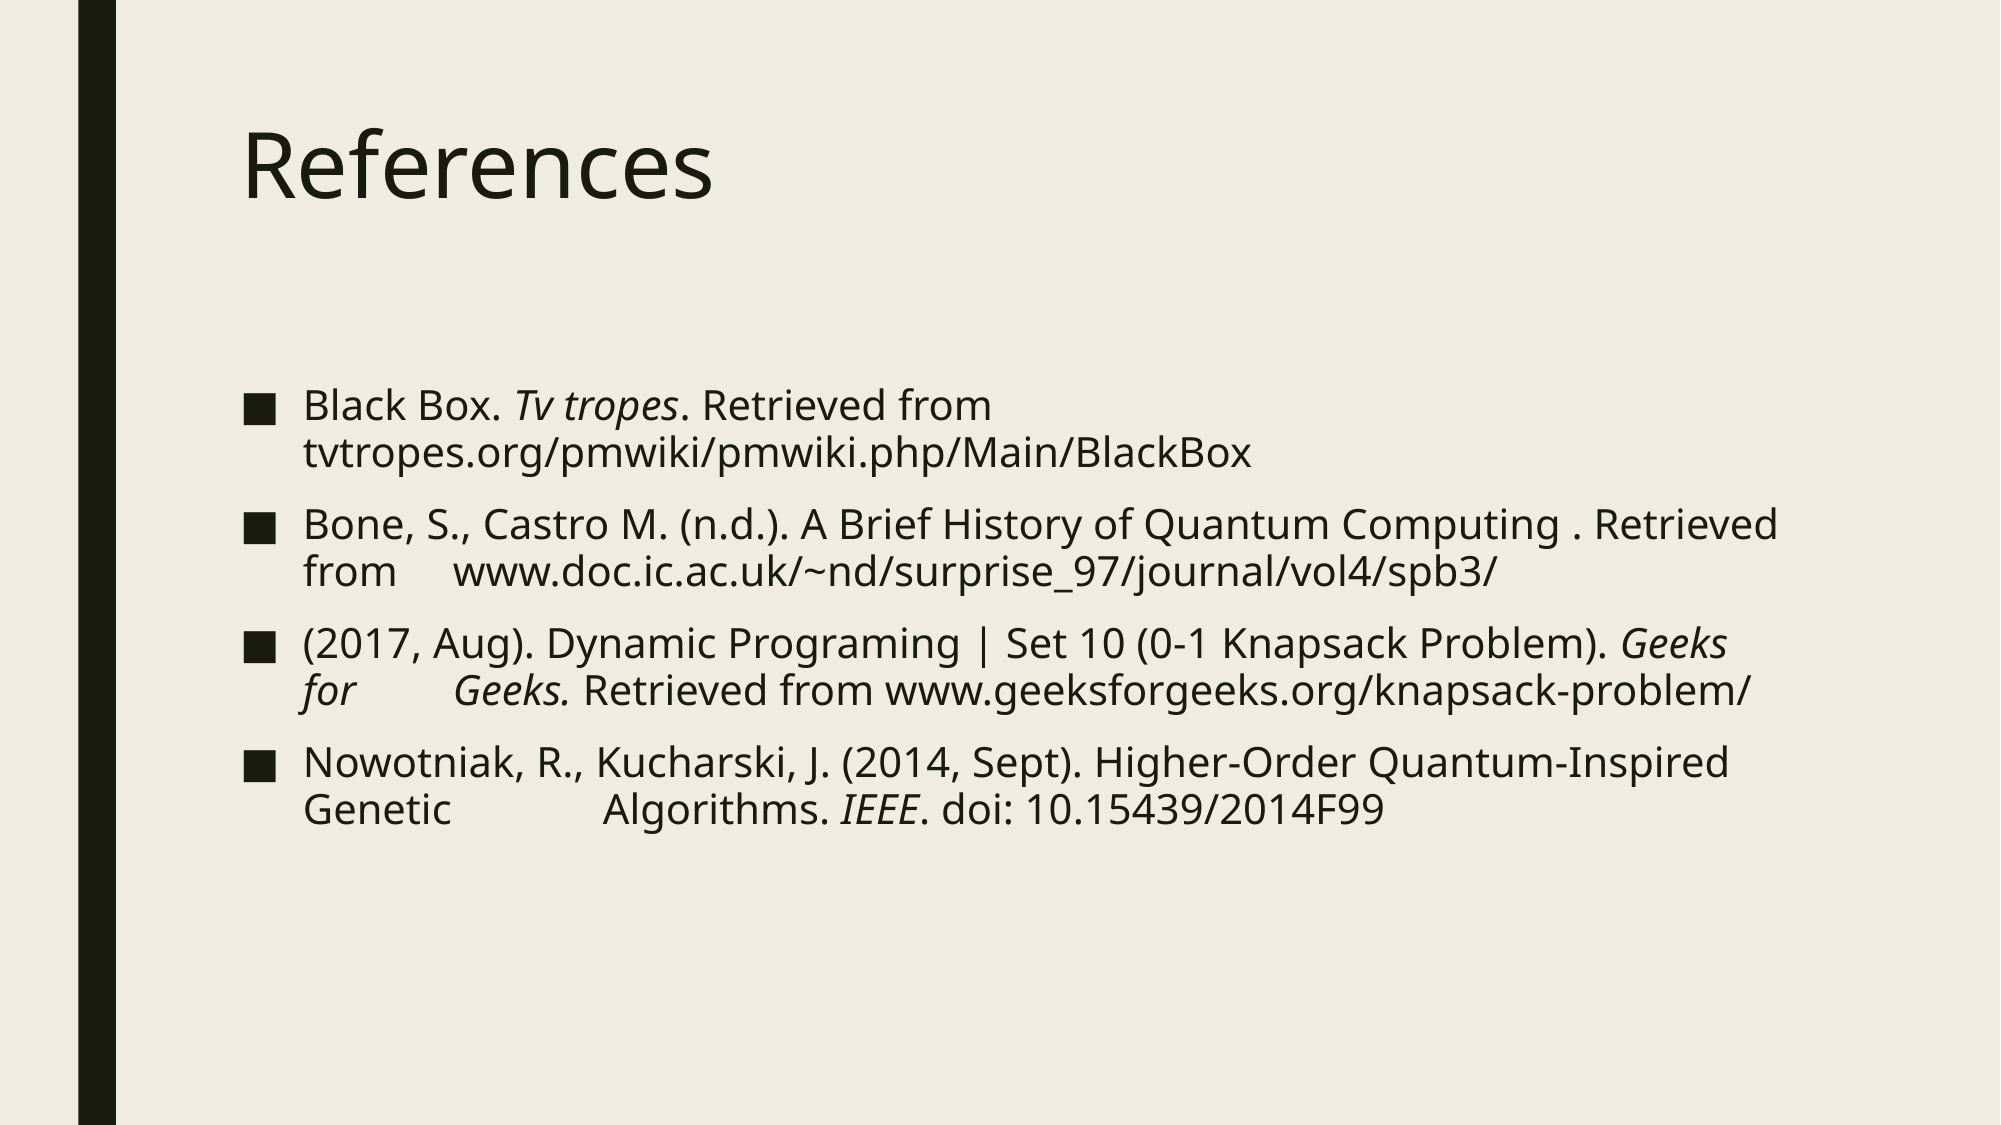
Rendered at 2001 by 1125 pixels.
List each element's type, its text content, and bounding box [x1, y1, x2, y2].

list Black Box. Tv tropes. Retrieved from tvtropes.org/pmwiki/pmwiki.php/Main/BlackBox Bone, S., Castro M. (n.d.). A Brief History of Quantum Computing . Retrieved from www.doc.ic.ac.uk/~nd/surprise_97/journal/vol4/spb3/ (2017, Aug). Dynamic Programing | Set 10 (0-1 Knapsack Problem). Geeks for Geeks. Retrieved from www.geeksforgeeks.org/knapsack-problem/ Nowotniak, R., Kucharski, J. (2014, Sept). Higher-Order Quantum-Inspired Genetic Algorithms. IEEE. doi: 10.15439/2014F99 [225, 375, 1800, 963]
title References [225, 112, 1800, 357]
